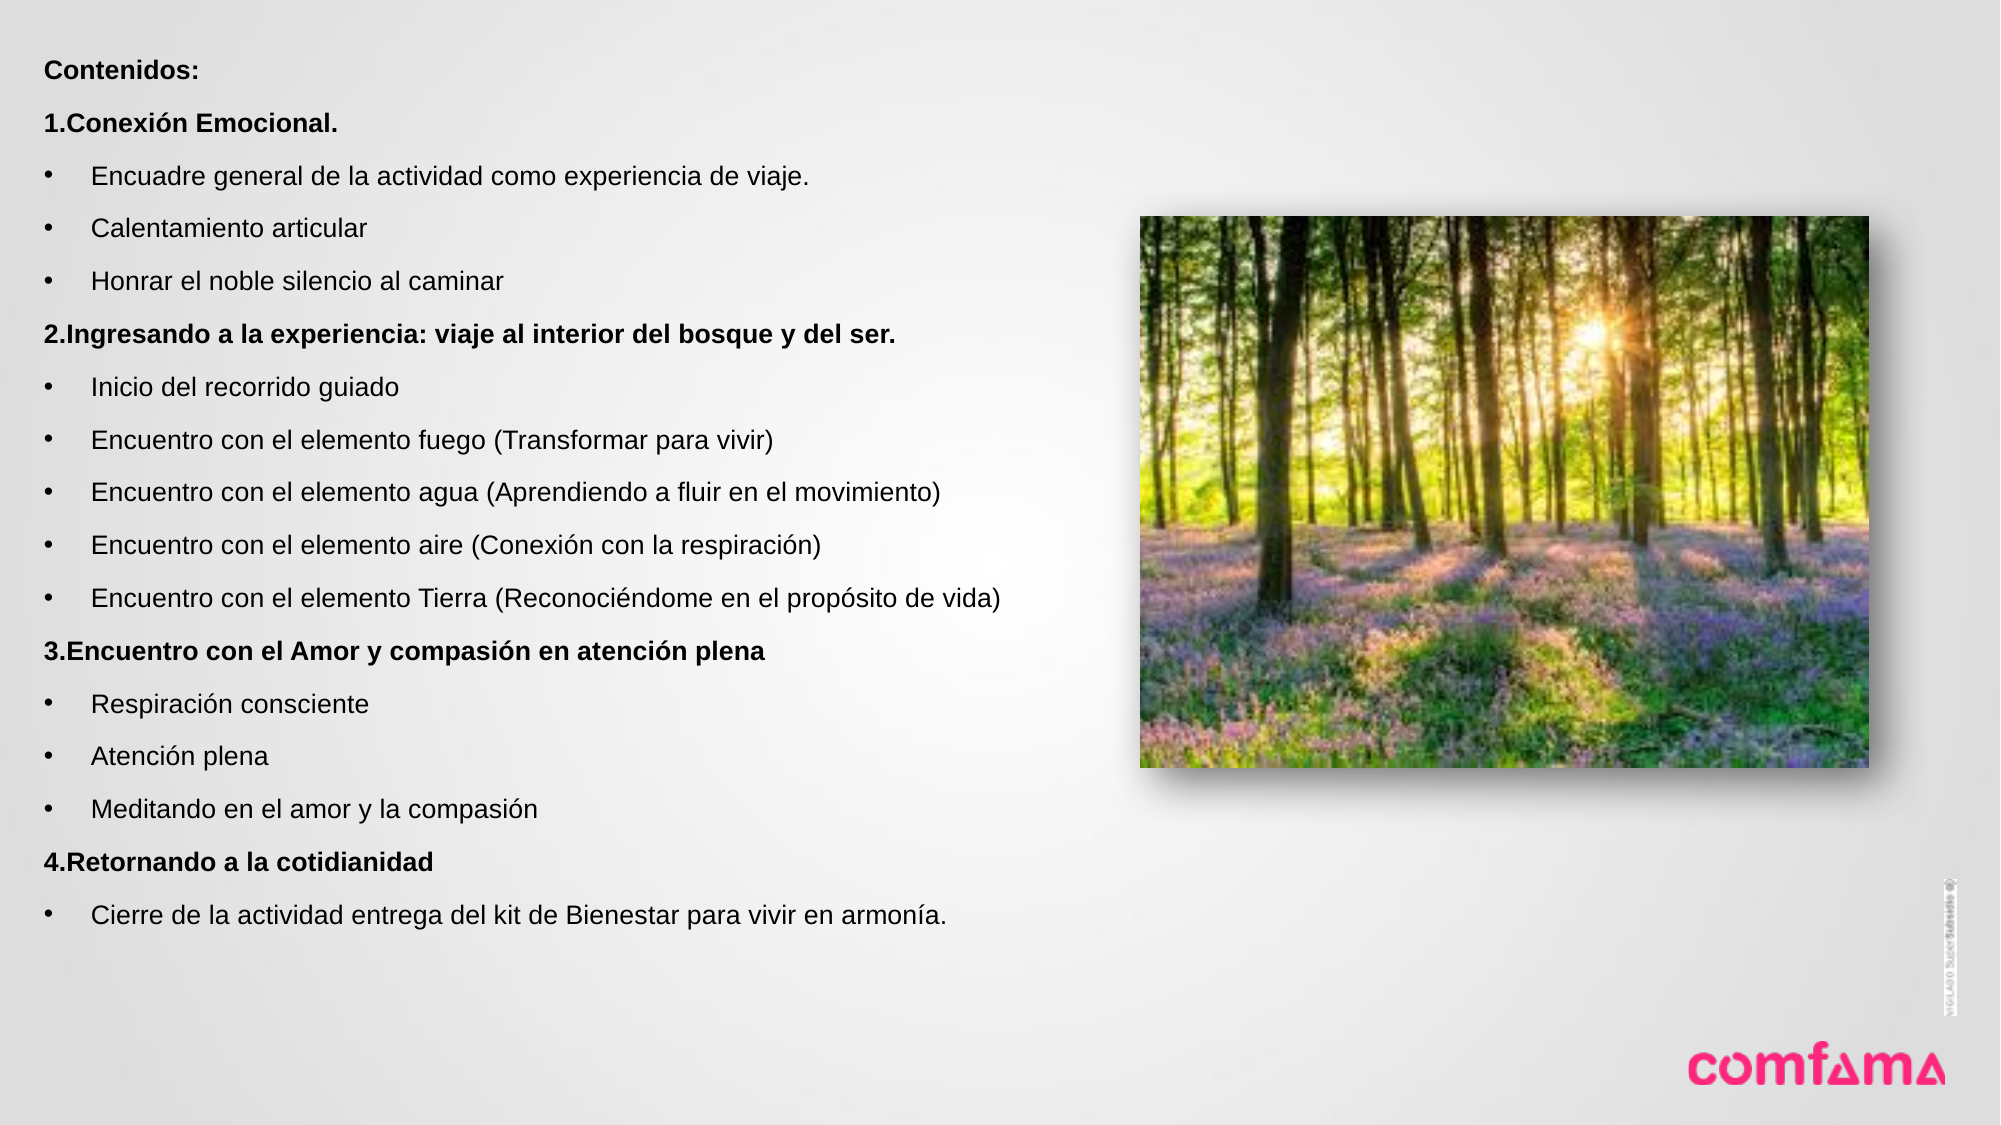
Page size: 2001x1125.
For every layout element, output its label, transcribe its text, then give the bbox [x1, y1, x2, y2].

text_box Contenidos: 1.Conexión Emocional. Encuadre general de la actividad como experiencia de viaje. Calentamiento articular Honrar el noble silencio al caminar 2.Ingresando a la experiencia: viaje al interior del bosque y del ser. Inicio del recorrido guiado Encuentro con el elemento fuego (Transformar para vivir) Encuentro con el elemento agua (Aprendiendo a fluir en el movimiento) Encuentro con el elemento aire (Conexión con la respiración) Encuentro con el elemento Tierra (Reconociéndome en el propósito de vida) 3.Encuentro con el Amor y compasión en atención plena Respiración consciente Atención plena Meditando en el amor y la compasión 4.Retornando a la cotidianidad Cierre de la actividad entrega del kit de Bienestar para vivir en armonía. [29, 40, 1817, 1110]
picture [0, 0, 2000, 1125]
